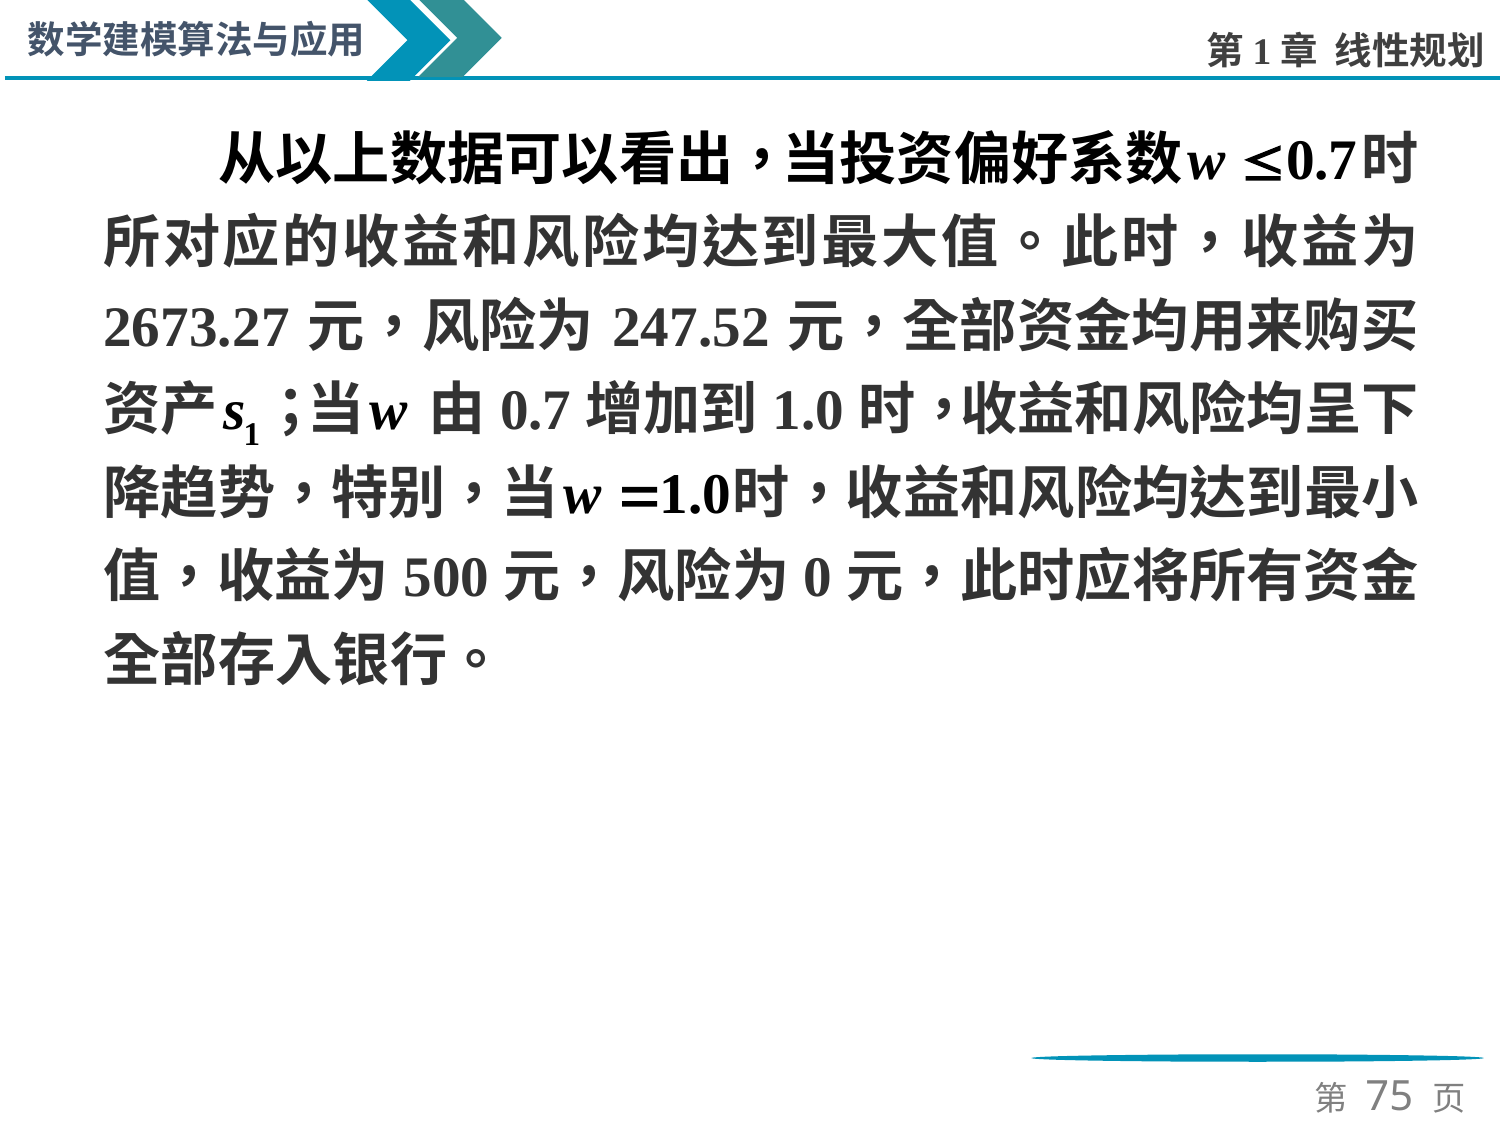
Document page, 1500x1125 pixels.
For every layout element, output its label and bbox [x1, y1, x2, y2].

text_box [103, 120, 1419, 1018]
